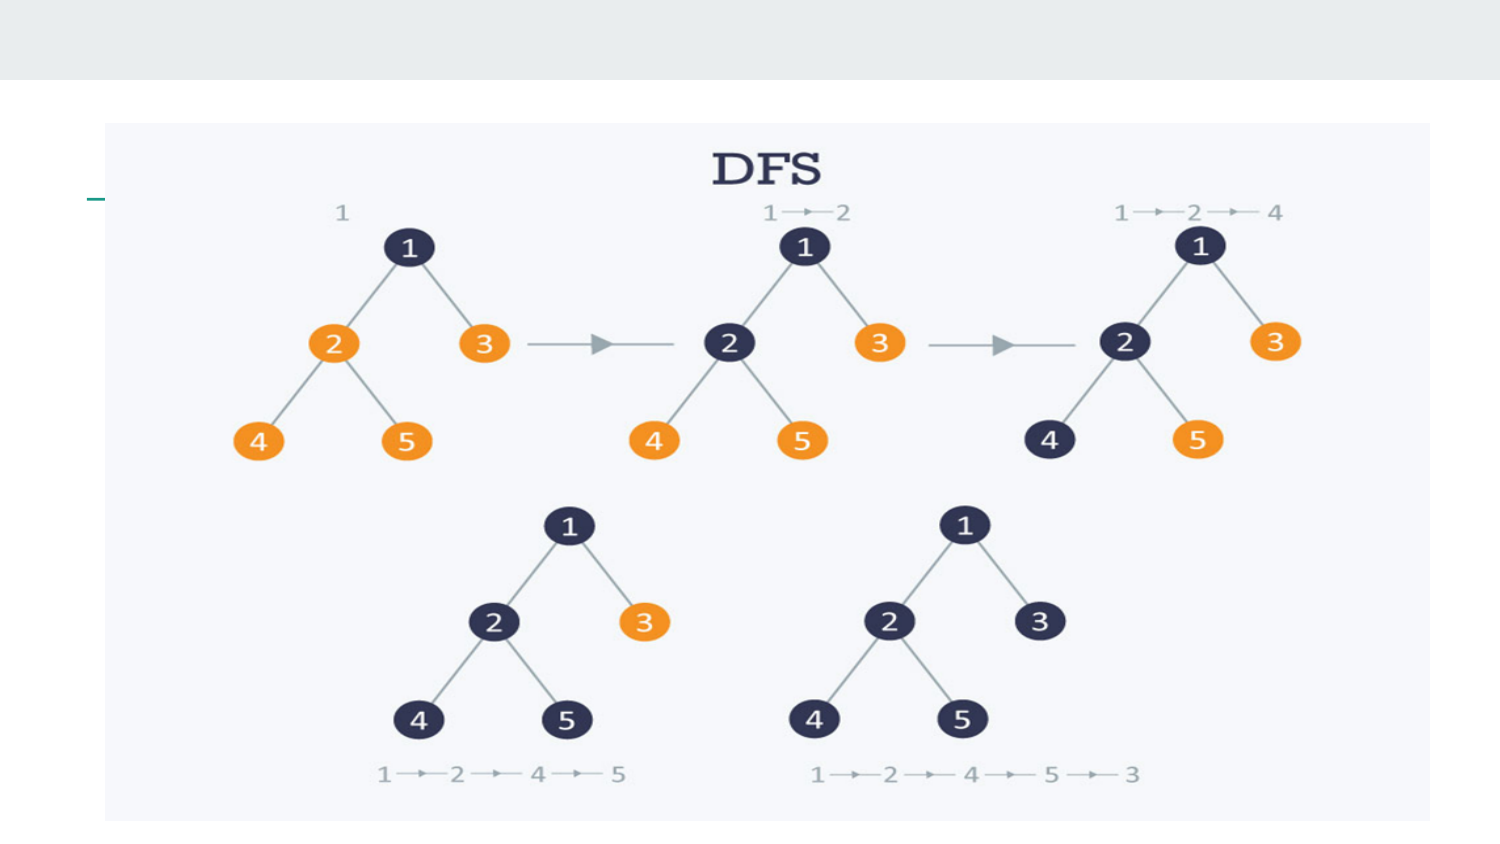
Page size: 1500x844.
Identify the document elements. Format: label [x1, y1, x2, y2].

picture [105, 123, 1430, 821]
